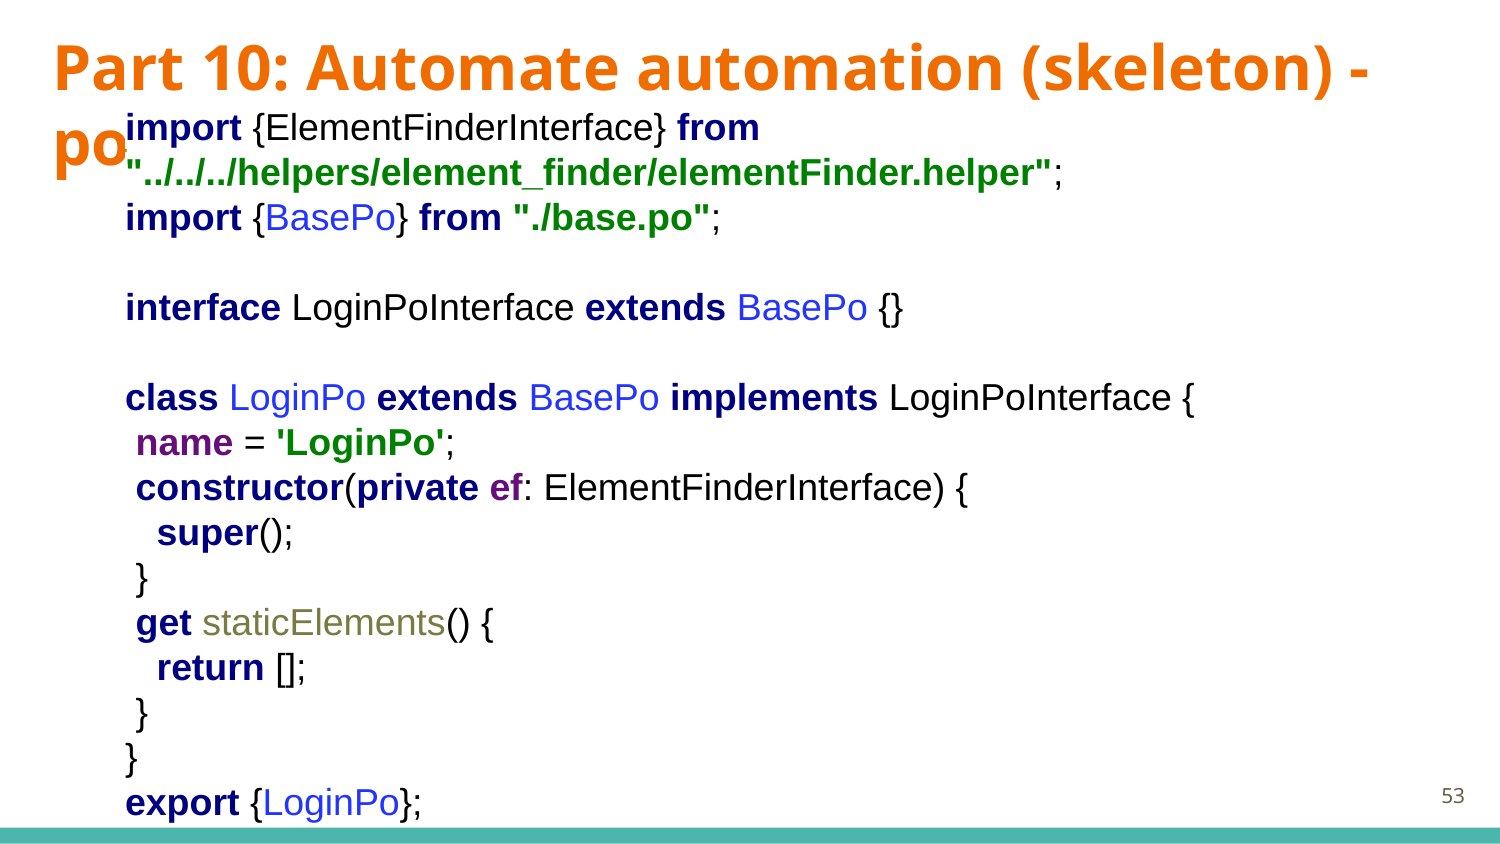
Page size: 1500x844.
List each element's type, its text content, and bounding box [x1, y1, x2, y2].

slide_number ‹#› [1448, 764, 1480, 830]
title Part 10: Automate automation (skeleton) - po [37, 12, 1436, 99]
text_box import {ElementFinderInterface} from "../../../helpers/element_finder/elementFinder.helper"; import {BasePo} from "./base.po"; interface LoginPoInterface extends BasePo {} class LoginPo extends BasePo implements LoginPoInterface { name = 'LoginPo'; constructor(private ef: ElementFinderInterface) { super(); } get staticElements() { return []; } } export {LoginPo}; [110, 94, 1448, 832]
